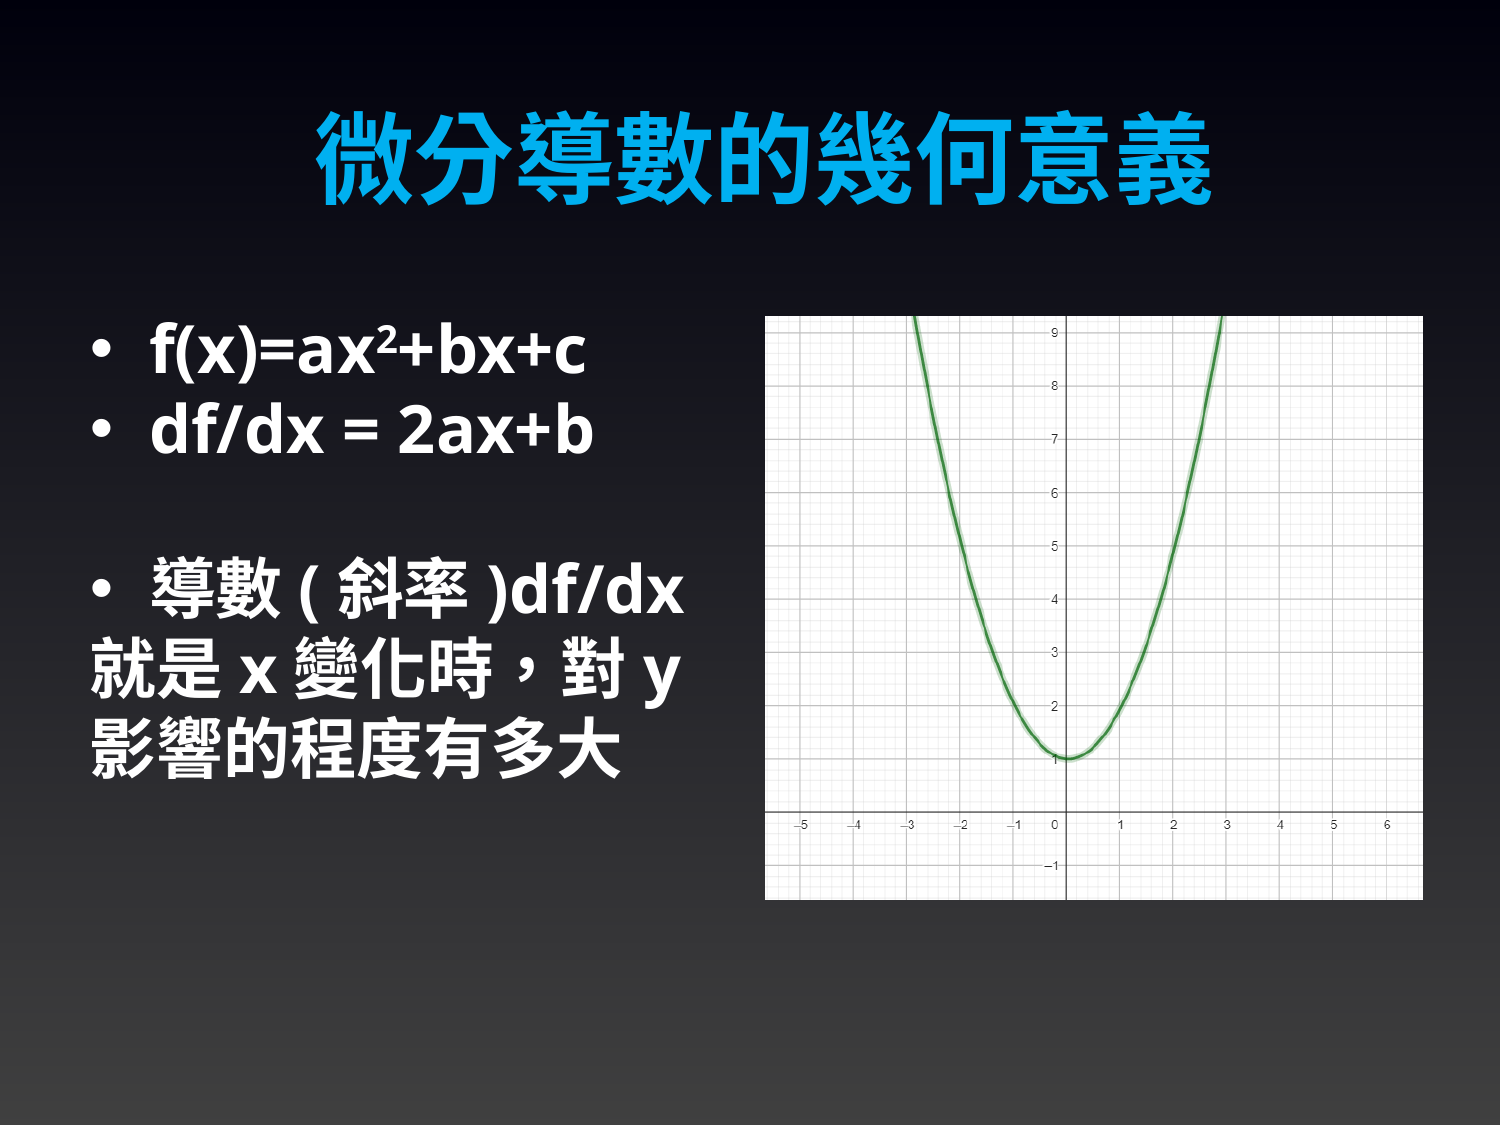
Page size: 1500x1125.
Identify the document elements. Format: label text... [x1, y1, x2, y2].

text_box f(x)=ax2+bx+c df/dx = 2ax+b 導數(斜率)df/dx 就是x變化時，對y 影響的程度有多大 [75, 299, 1450, 795]
picture [764, 316, 1423, 901]
text_box 微分導數的幾何意義 [300, 69, 1250, 232]
